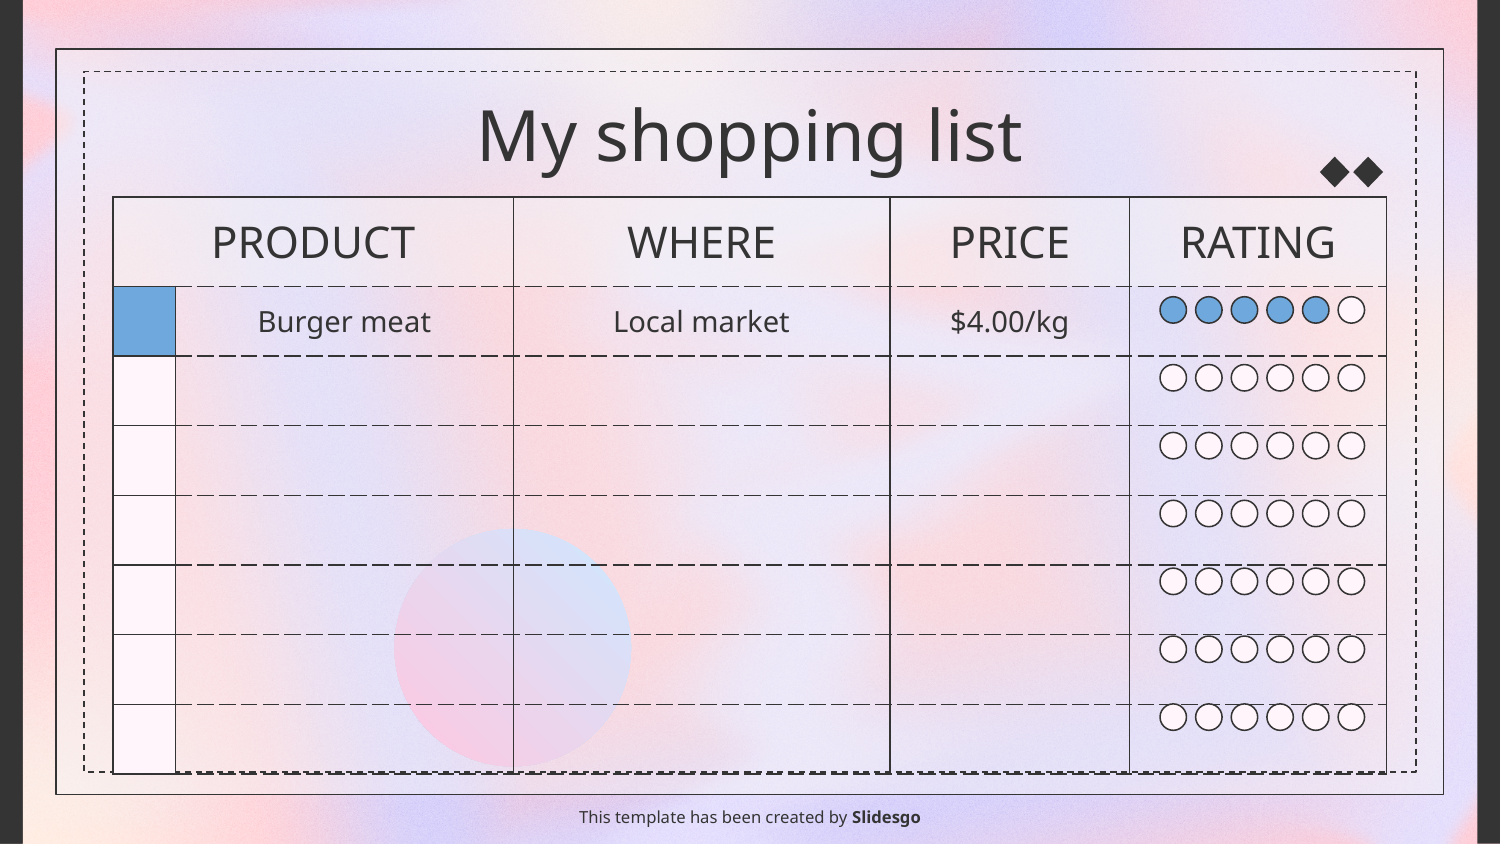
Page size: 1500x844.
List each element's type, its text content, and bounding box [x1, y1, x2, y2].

text_box [1266, 703, 1294, 731]
text_box [1231, 636, 1258, 663]
table_cell [514, 356, 889, 426]
text_box [1302, 500, 1329, 527]
text_box [1266, 296, 1294, 324]
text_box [1319, 156, 1384, 188]
table_cell [1130, 635, 1386, 704]
table_cell [514, 495, 889, 565]
text_box [1302, 703, 1329, 731]
table_cell [114, 635, 175, 704]
table_cell [176, 356, 513, 426]
text_box [1160, 703, 1187, 731]
text_box [1231, 432, 1258, 459]
text_box [1338, 568, 1365, 595]
text_box [1338, 500, 1365, 527]
text_box [1195, 568, 1223, 595]
table_cell [1130, 426, 1386, 495]
text_box [1266, 364, 1294, 392]
text_box [1160, 636, 1187, 663]
text_box [1195, 364, 1223, 392]
table_header PRICE [891, 198, 1129, 286]
text_box [1338, 364, 1365, 392]
table_cell [114, 357, 175, 425]
text_box [1160, 432, 1187, 459]
text_box [1302, 636, 1329, 663]
text_box [1195, 636, 1223, 663]
text_box [1195, 703, 1223, 731]
table_cell $4.00/kg [891, 286, 1129, 356]
text_box [1195, 296, 1223, 324]
table_header PRODUCT [114, 198, 513, 286]
table_cell [891, 356, 1129, 426]
text_box [1302, 432, 1329, 459]
table_cell [176, 565, 513, 635]
text_box [1195, 500, 1223, 527]
text_box [1231, 500, 1258, 527]
text_box [1160, 500, 1187, 527]
text_box [1231, 568, 1258, 595]
text_box [1231, 364, 1258, 392]
table_cell [1130, 565, 1386, 635]
table_cell [114, 287, 175, 355]
text_box [1302, 568, 1329, 595]
text_box [1266, 636, 1294, 663]
text_box [1338, 636, 1365, 663]
table_cell [23, 0, 1477, 844]
text_box [1338, 432, 1365, 459]
text_box [1231, 296, 1258, 324]
table_header WHERE [514, 198, 889, 286]
table_cell [176, 704, 513, 774]
table_header RATING [1130, 198, 1386, 286]
text_box [1338, 703, 1365, 731]
table_cell [514, 635, 889, 704]
table_cell [514, 704, 889, 774]
text_box [1160, 568, 1187, 595]
title My shopping list [116, 76, 1383, 169]
text_box [1195, 432, 1223, 459]
table_cell [891, 704, 1129, 774]
table_cell [114, 426, 175, 495]
table_cell [1130, 495, 1386, 565]
table_cell [514, 565, 889, 635]
table_cell [891, 635, 1129, 704]
text_box [1338, 296, 1365, 324]
table_cell [891, 426, 1129, 495]
table_cell [176, 495, 513, 565]
table_cell [1130, 704, 1386, 774]
table_cell Local market [514, 286, 889, 356]
text_box [1231, 703, 1258, 731]
text_box [1160, 364, 1187, 392]
text_box [1266, 568, 1294, 595]
table_cell [891, 565, 1129, 635]
table_cell [176, 426, 513, 495]
table_cell [114, 566, 175, 634]
text_box This template has been created by Slidesgo [509, 792, 991, 841]
table_cell Burger meat [176, 286, 513, 356]
table_cell [514, 426, 889, 495]
text_box [1302, 364, 1329, 392]
text_box [1266, 500, 1294, 527]
table_cell [1130, 356, 1386, 426]
table_cell [176, 635, 513, 704]
table_cell [114, 705, 175, 773]
table_cell [1130, 286, 1386, 356]
text_box [1302, 296, 1329, 324]
table_cell [114, 496, 175, 564]
table_cell [891, 495, 1129, 565]
text_box [1160, 296, 1187, 324]
text_box [1266, 432, 1294, 459]
